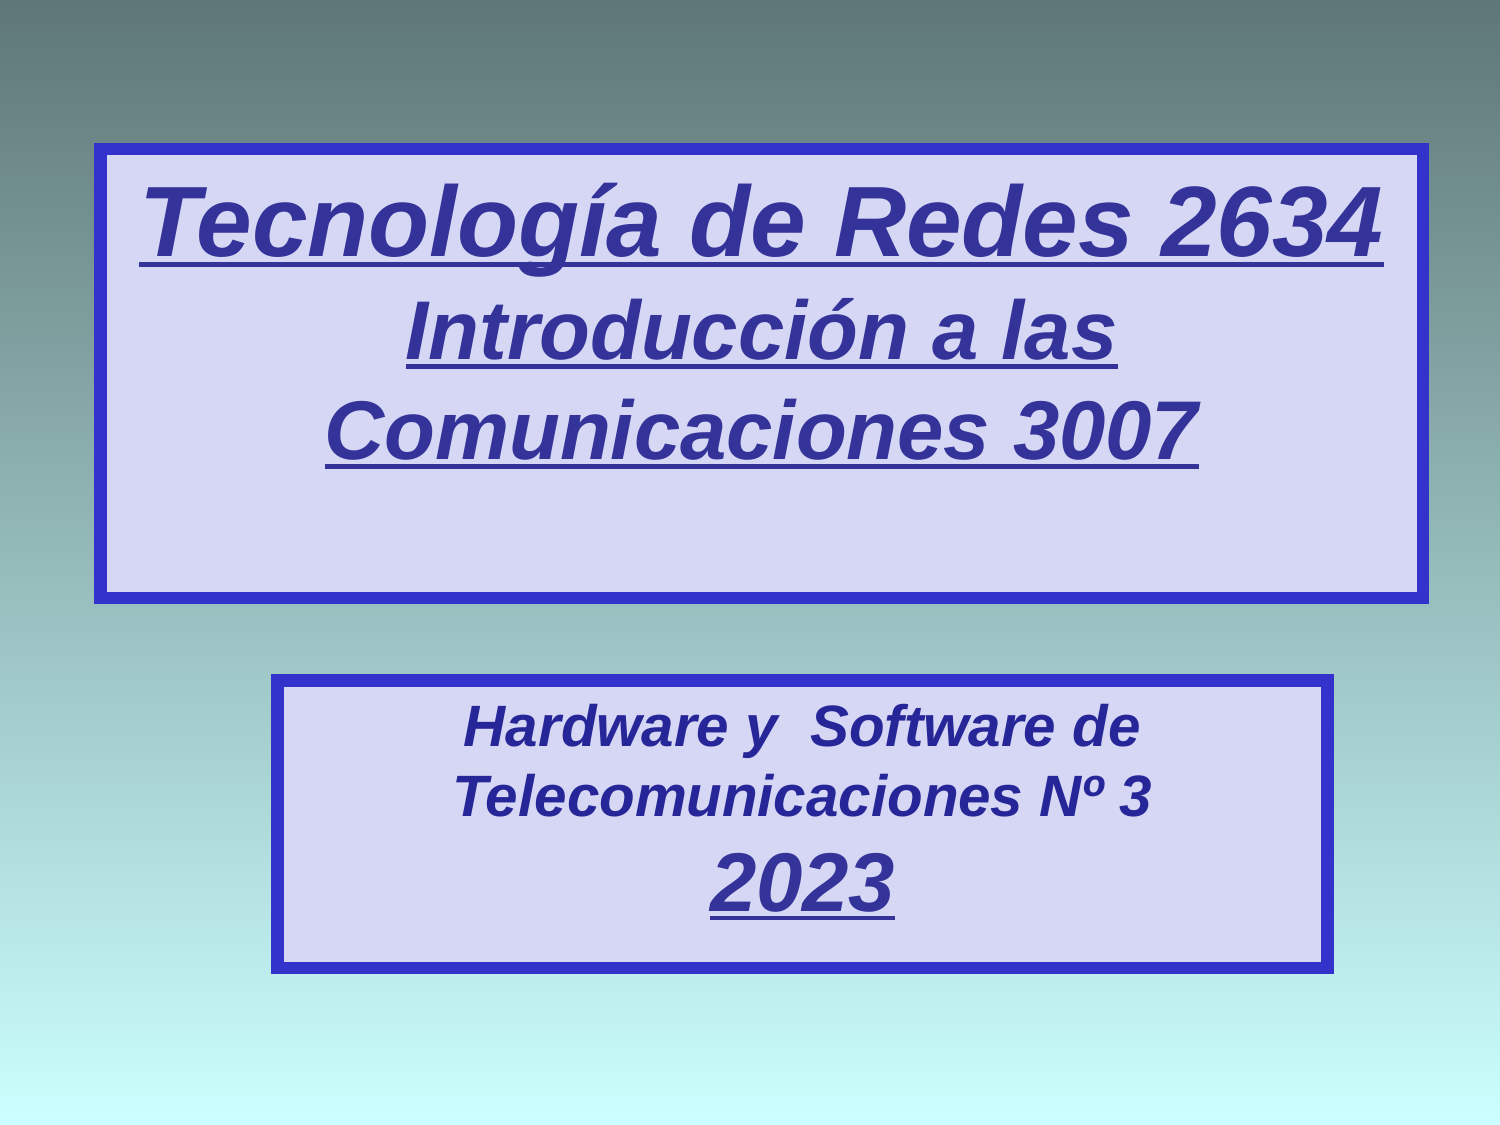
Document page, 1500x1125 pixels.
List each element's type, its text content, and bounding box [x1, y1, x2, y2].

subtitle Hardware y Software de Telecomunicaciones Nº 3 2023 [277, 680, 1328, 969]
title Tecnología de Redes 2634 Introducción a las Comunicaciones 3007 [100, 148, 1424, 599]
